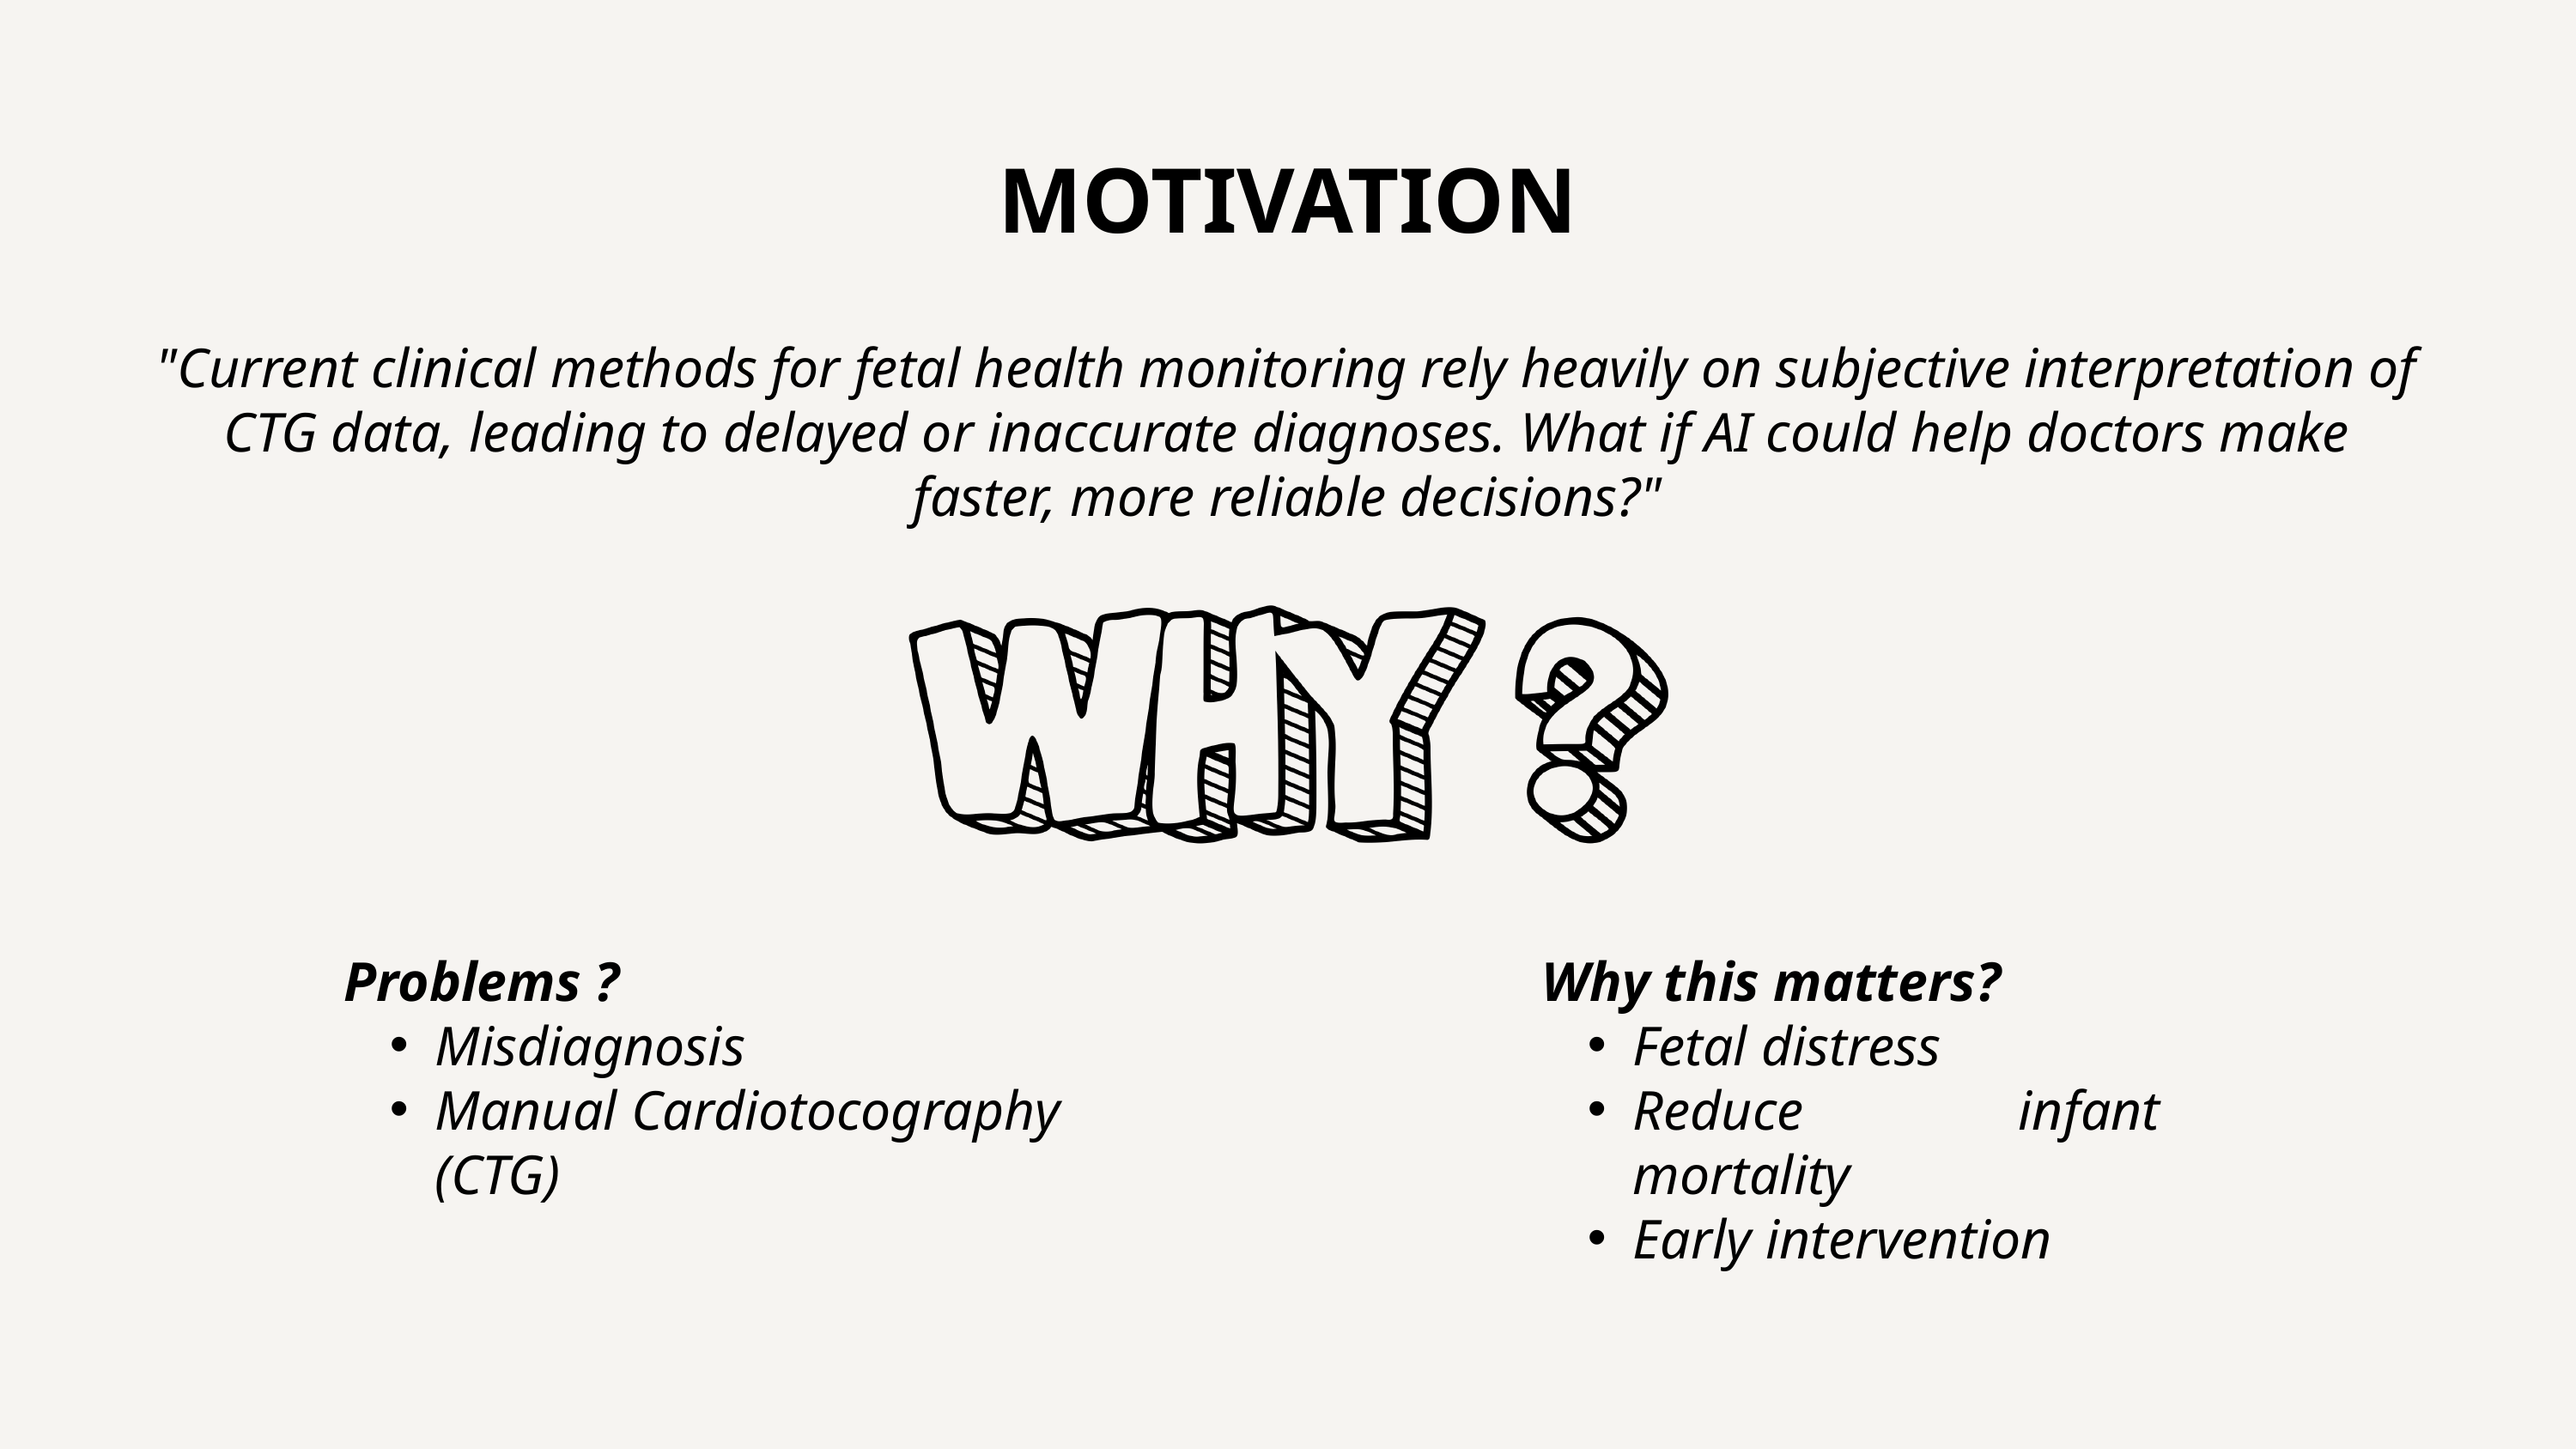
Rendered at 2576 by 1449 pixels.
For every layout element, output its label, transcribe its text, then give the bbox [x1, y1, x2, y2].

text_box [905, 600, 1670, 854]
text_box Problems ? Misdiagnosis Manual Cardiotocography (CTG) [343, 947, 1196, 1205]
text_box Why this matters? Fetal distress Reduce infant mortality Early intervention [1541, 947, 2161, 1270]
text_box MOTIVATION [970, 143, 1606, 252]
text_box "Current clinical methods for fetal health monitoring rely heavily on subjective interpretation of CTG data, leading to delayed or inaccurate diagnoses. What if AI could help doctors make faster, more reliable decisions?" [144, 333, 2432, 527]
